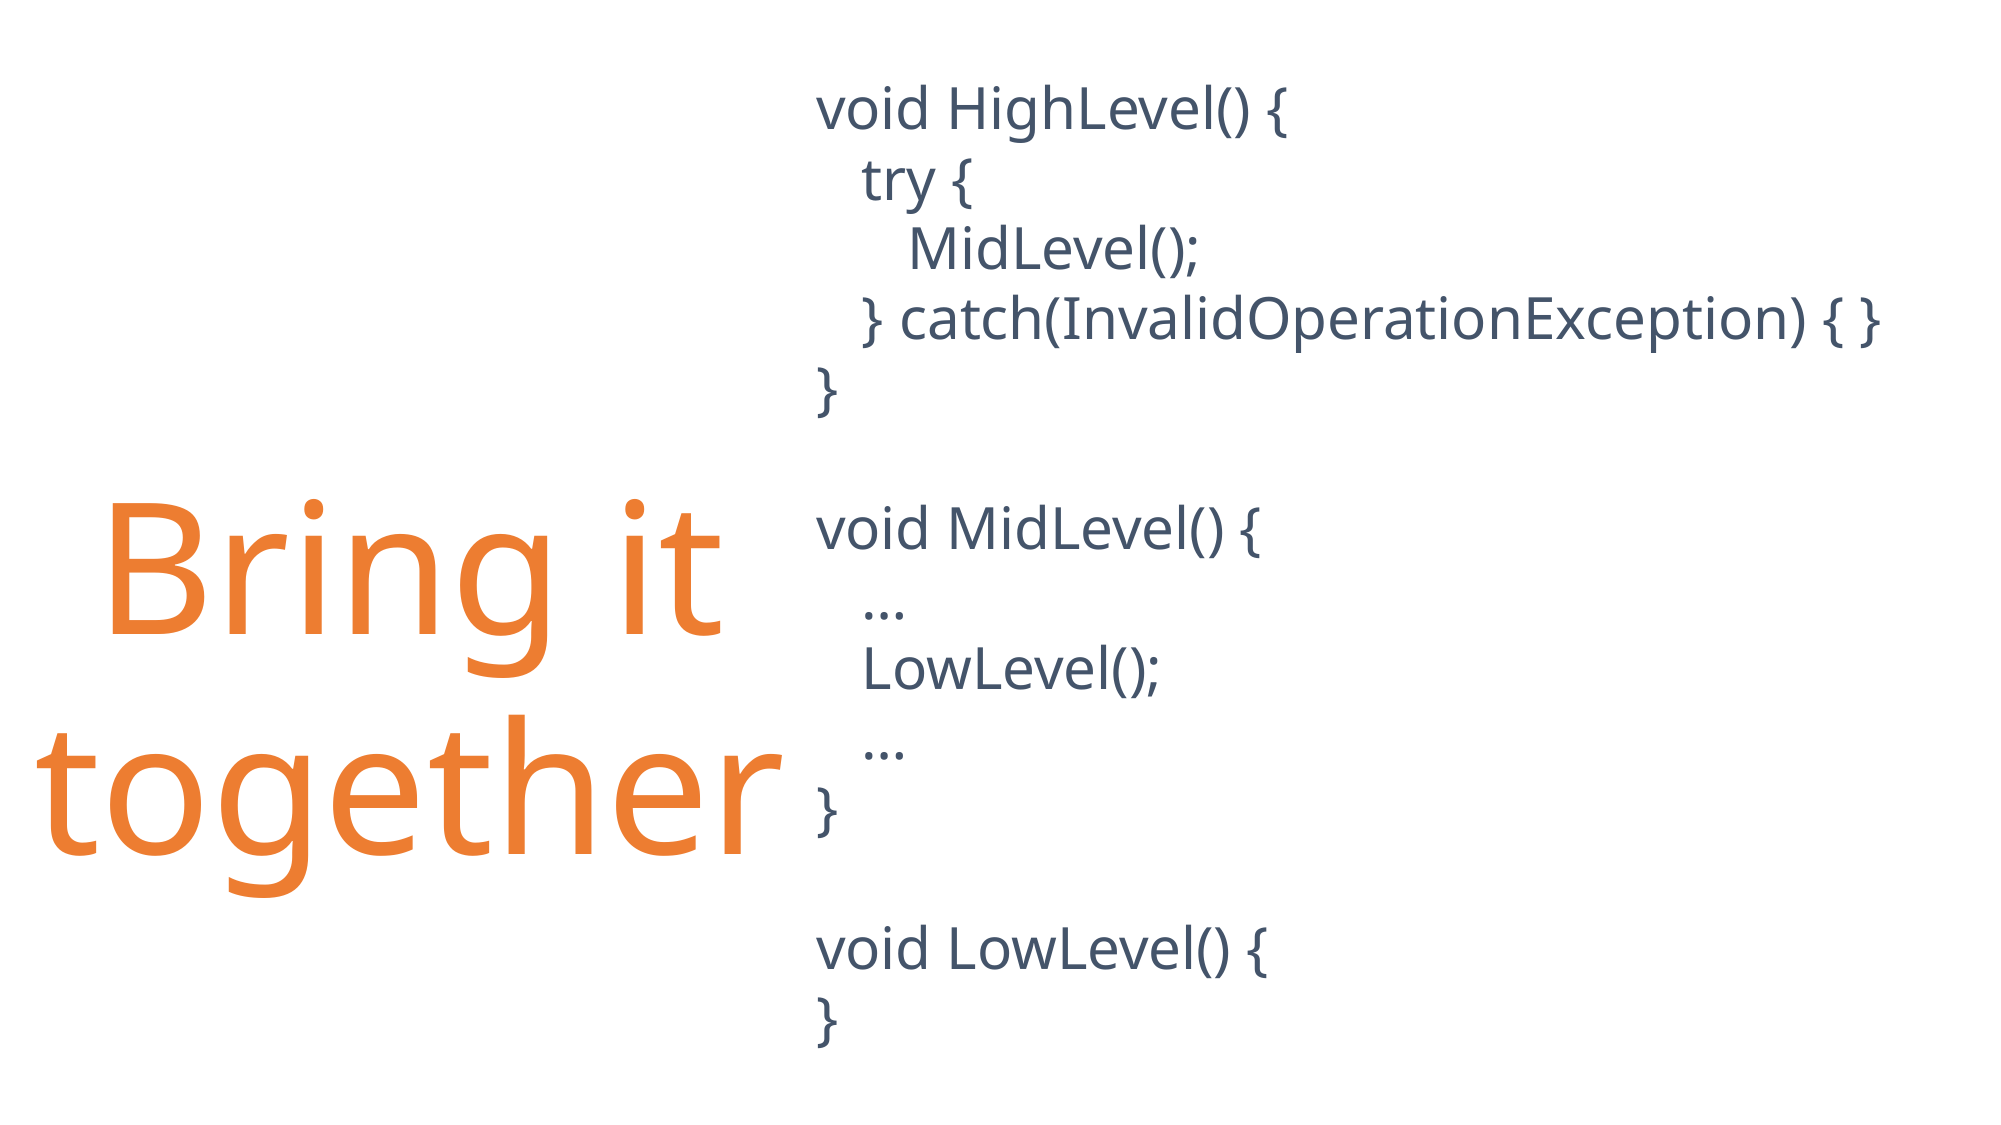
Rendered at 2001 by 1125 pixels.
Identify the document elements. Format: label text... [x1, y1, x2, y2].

text_box void HighLevel() { try { MidLevel(); } catch(InvalidOperationException) { } } void MidLevel() { … LowLevel(); … } void LowLevel() { } [801, 64, 2000, 1059]
text_box Bring it together [0, 443, 801, 899]
